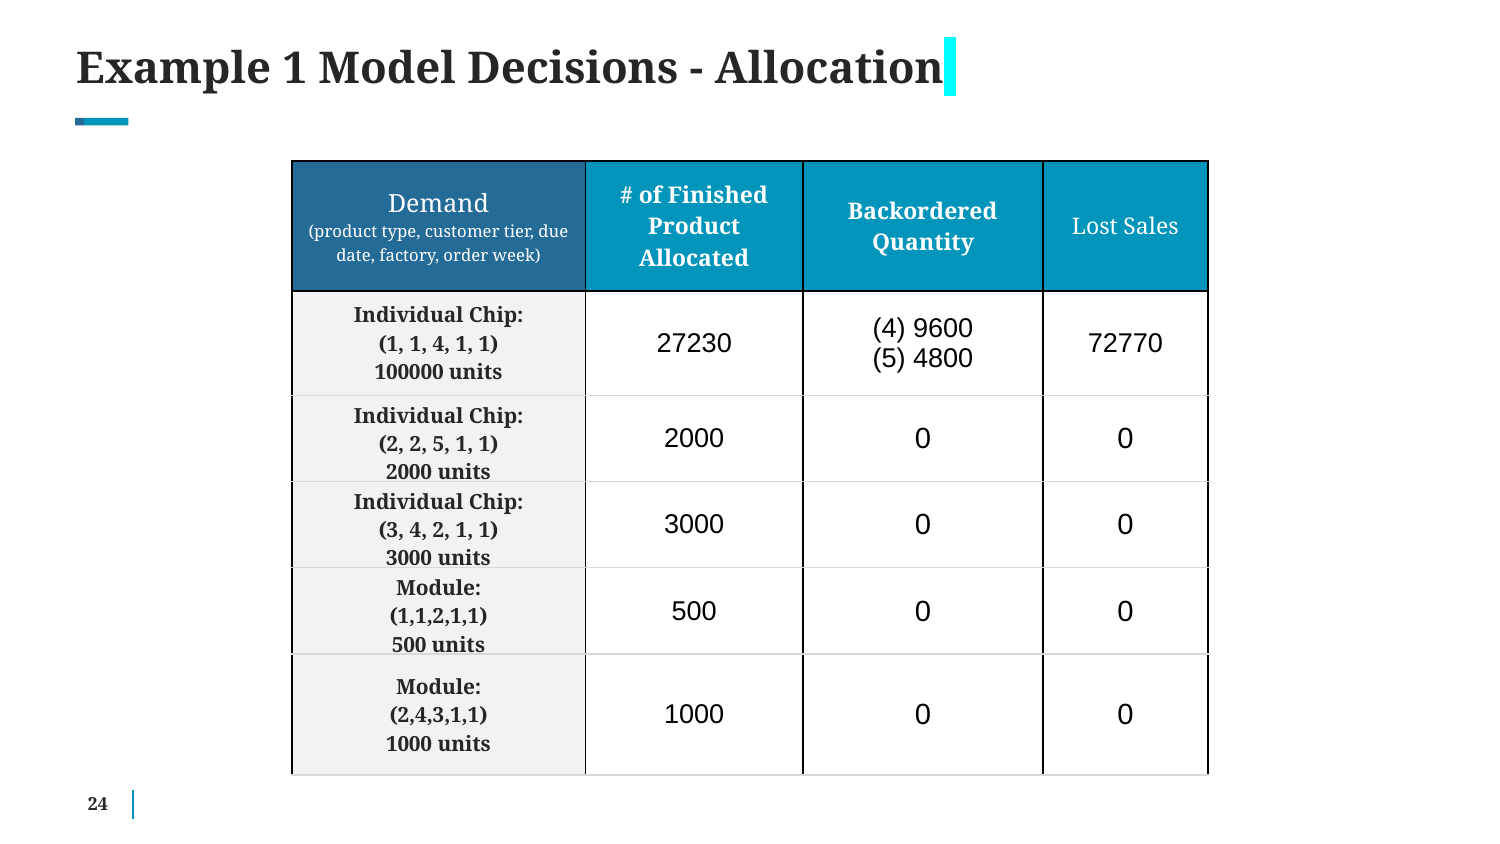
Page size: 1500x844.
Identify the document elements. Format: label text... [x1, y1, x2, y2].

table_cell 72770 [1044, 292, 1207, 395]
table_header # of Finished Product Allocated [586, 162, 802, 290]
table_cell 0 [804, 655, 1042, 774]
table_cell Individual Chip: (3, 4, 2, 1, 1) 3000 units [293, 482, 585, 567]
table_cell 27230 [586, 292, 802, 395]
table_cell 3000 [586, 482, 802, 567]
table_header Lost Sales [1044, 162, 1207, 290]
title Example 1 Model Decisions - Allocation [76, 45, 1483, 187]
table_cell 500 [586, 568, 802, 653]
slide_number ‹#› [76, 792, 120, 817]
table_cell 1000 [586, 655, 802, 774]
table_header Backordered Quantity [804, 162, 1042, 290]
table_cell (4) 9600 (5) 4800 [804, 292, 1042, 395]
table_cell Module: (2,4,3,1,1) 1000 units [293, 655, 585, 774]
table_cell Individual Chip: (2, 2, 5, 1, 1) 2000 units [293, 396, 585, 481]
table_cell 0 [804, 568, 1042, 653]
table_cell 0 [804, 482, 1042, 567]
table_header Demand (product type, customer tier, due date, factory, order week) [293, 162, 585, 290]
table_cell 0 [1044, 396, 1207, 481]
table_cell Module: (1,1,2,1,1) 500 units [293, 568, 585, 653]
table_cell 0 [1044, 655, 1207, 774]
table_cell 2000 [586, 396, 802, 481]
table_cell Individual Chip: (1, 1, 4, 1, 1) 100000 units [293, 292, 585, 395]
table_cell 0 [804, 396, 1042, 481]
table_cell 0 [1044, 482, 1207, 567]
table_cell 0 [1044, 568, 1207, 653]
